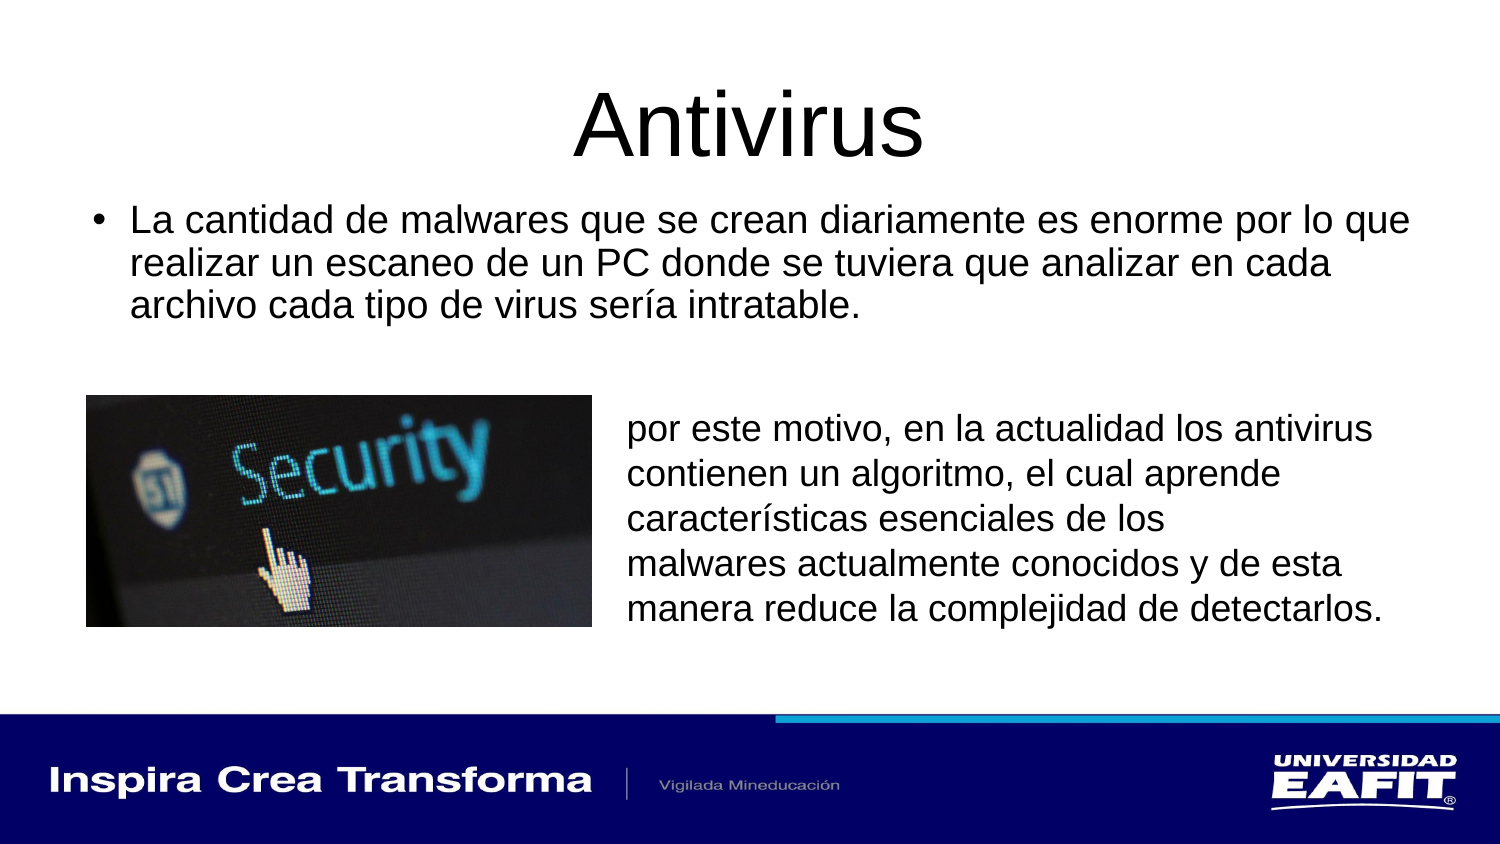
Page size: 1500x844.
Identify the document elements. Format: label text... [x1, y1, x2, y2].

text_box por este motivo, en la actualidad los antivirus contienen un algoritmo, el cual aprende características esenciales de los malwares actualmente conocidos y de esta manera reduce la complejidad de detectarlos. [611, 396, 1423, 637]
list La cantidad de malwares que se crean diariamente es enorme por lo que realizar un escaneo de un PC donde se tuviera que analizar en cada archivo cada tipo de virus sería intratable. [92, 199, 1454, 410]
title Antivirus [103, 44, 1397, 199]
picture [0, 0, 1500, 844]
